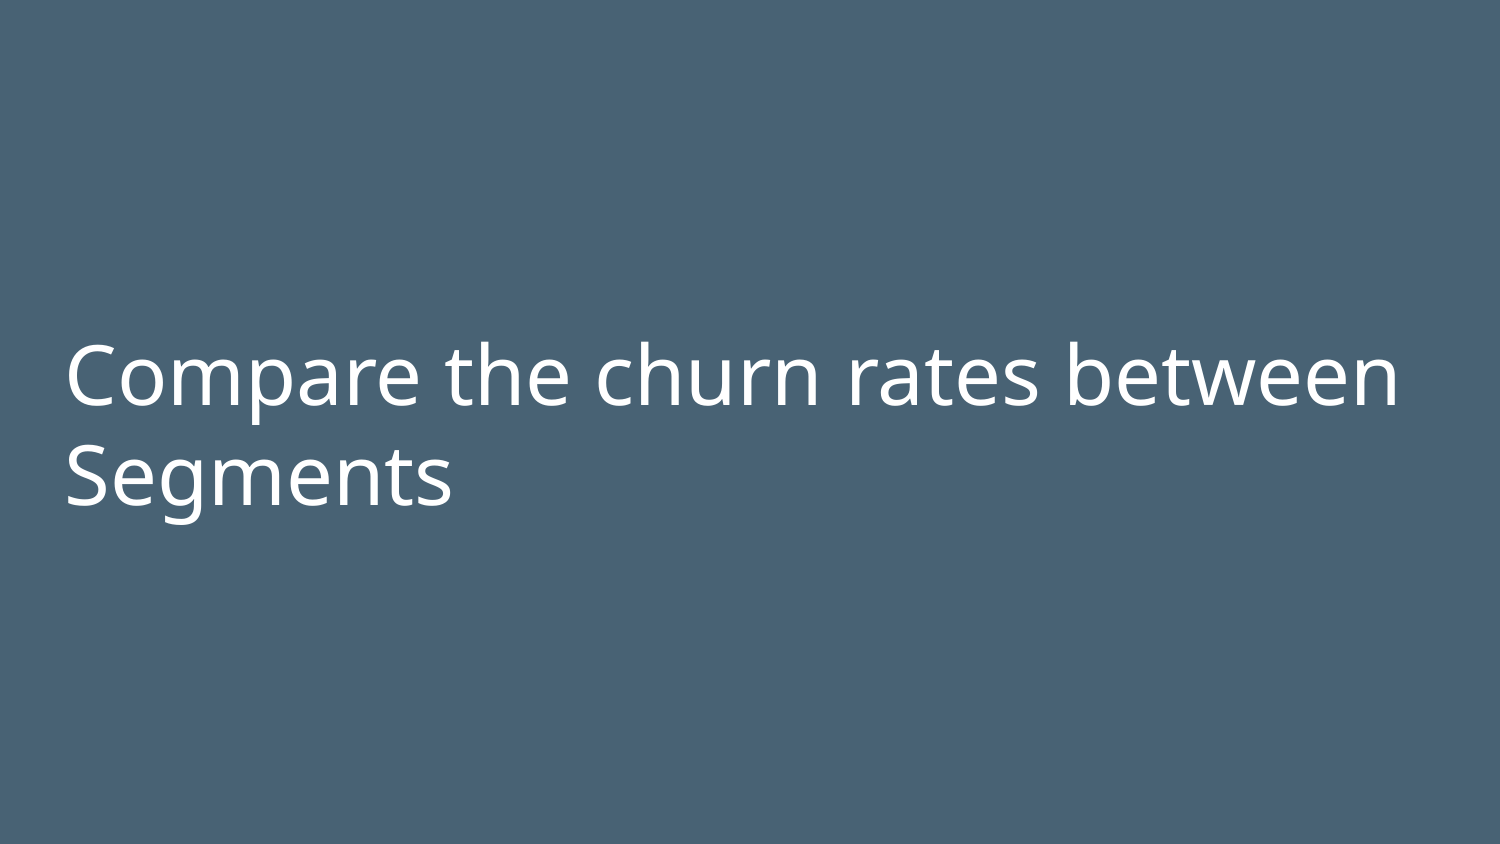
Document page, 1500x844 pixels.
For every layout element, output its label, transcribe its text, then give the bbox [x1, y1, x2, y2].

text_box Compare the churn rates between Segments [58, 293, 1456, 550]
